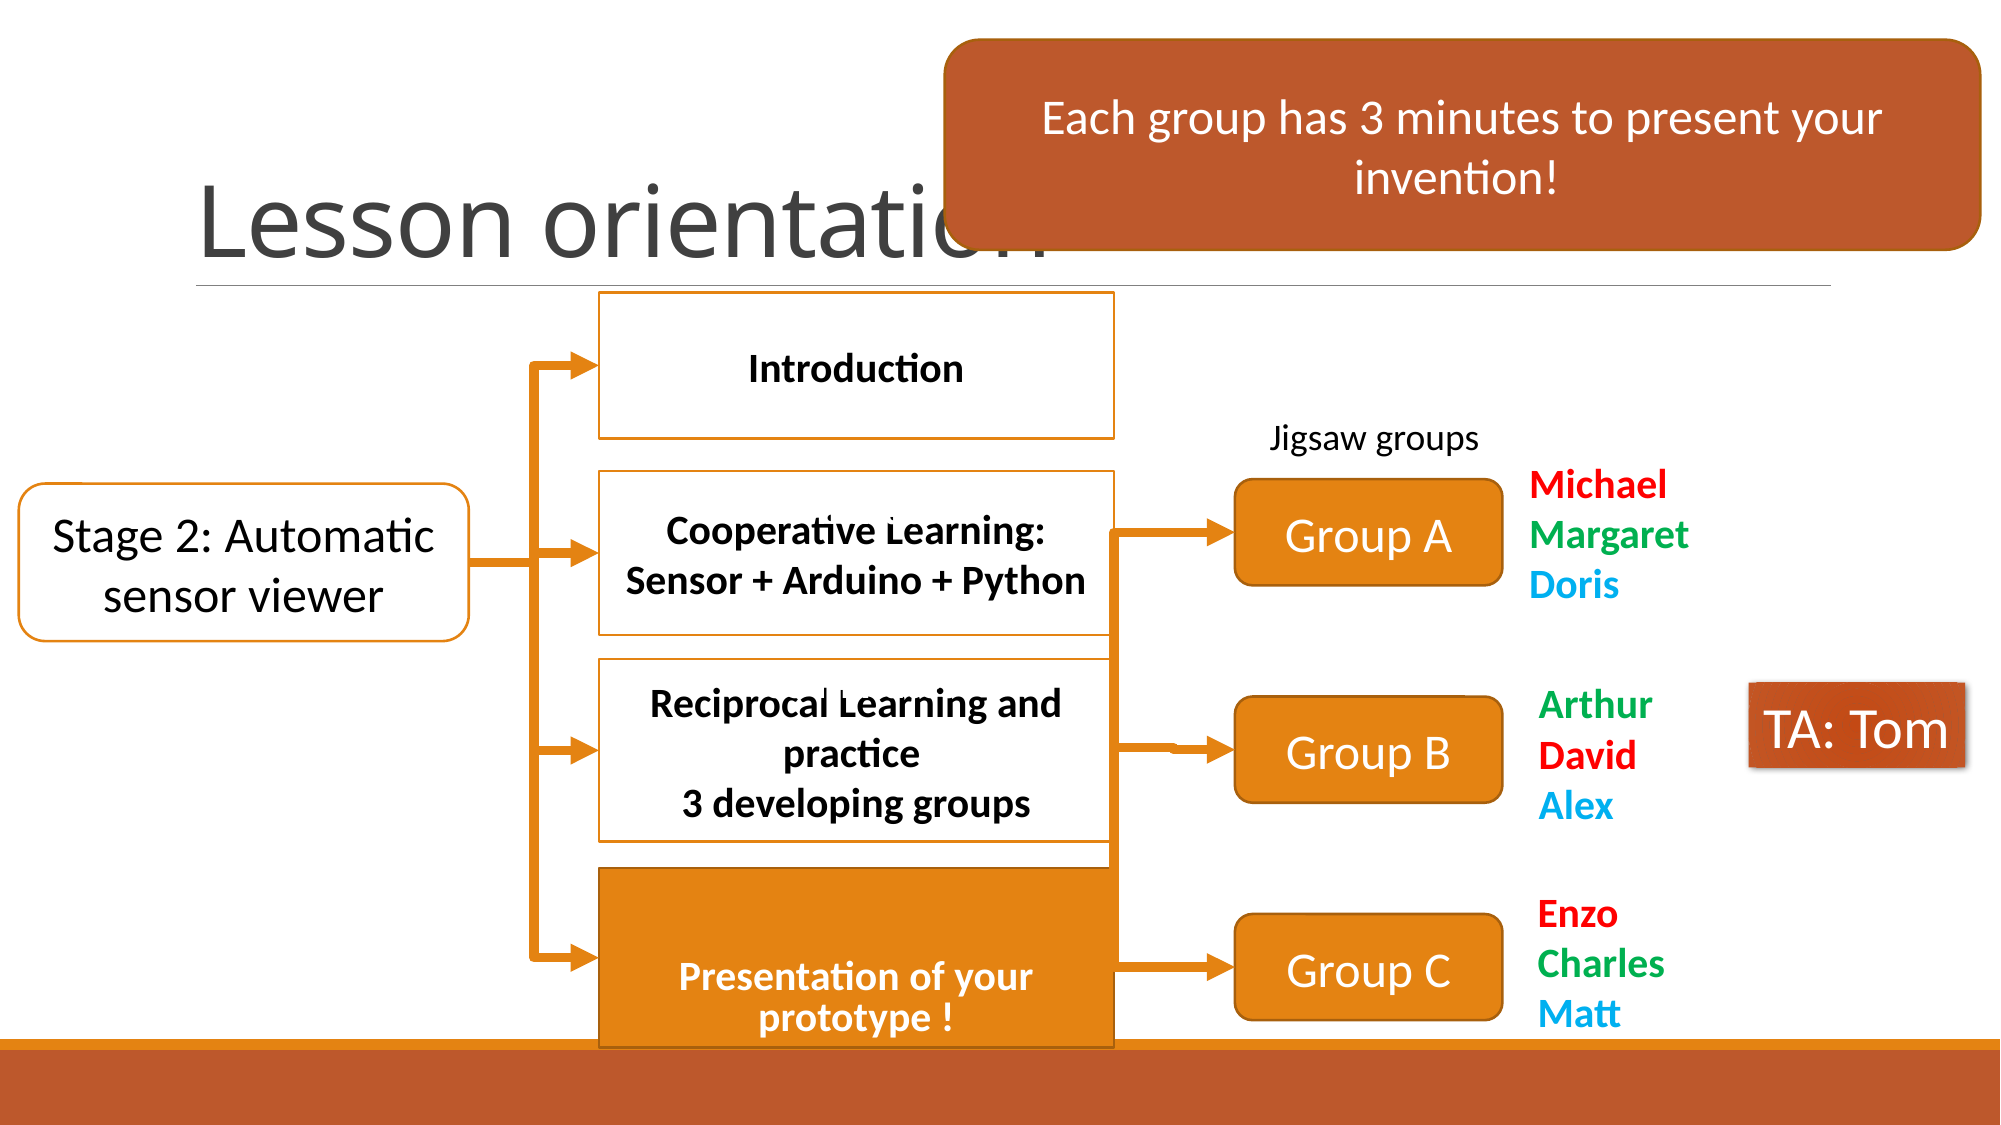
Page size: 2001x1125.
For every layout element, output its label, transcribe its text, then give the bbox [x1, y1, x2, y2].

text_box TA: Tom [1748, 682, 1966, 768]
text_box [1064, 796, 1285, 919]
text_box Jigsaw groups [1254, 405, 1495, 466]
text_box Presentation of your prototype ! [598, 867, 1115, 1049]
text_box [468, 364, 600, 551]
text_box Michael Margaret Doris [1514, 448, 1781, 614]
text_box Group C [1233, 912, 1504, 1022]
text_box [1113, 746, 1236, 751]
text_box Group A [1233, 477, 1504, 587]
text_box Enzo Charles Matt [1522, 878, 1755, 1043]
text_box Stage 2: Automatic sensor viewer [17, 482, 465, 643]
text_box Introduction [598, 291, 1115, 440]
text_box 35 minutes [749, 649, 973, 715]
text_box Each group has 3 minutes to present your invention! [943, 38, 1982, 252]
text_box Reciprocal Learning and practice 3 developing groups [607, 658, 1109, 843]
text_box Cooperative Learning: Sensor + Arduino + Python [607, 470, 1115, 636]
title Lesson orientation [180, 47, 1830, 285]
text_box 10 minutes [745, 284, 969, 350]
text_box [468, 552, 600, 559]
text_box 20 minutes [749, 475, 973, 540]
text_box Group B [1233, 695, 1504, 805]
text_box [468, 561, 600, 959]
text_box Arthur David Alex [1524, 669, 1669, 835]
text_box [1066, 578, 1283, 701]
